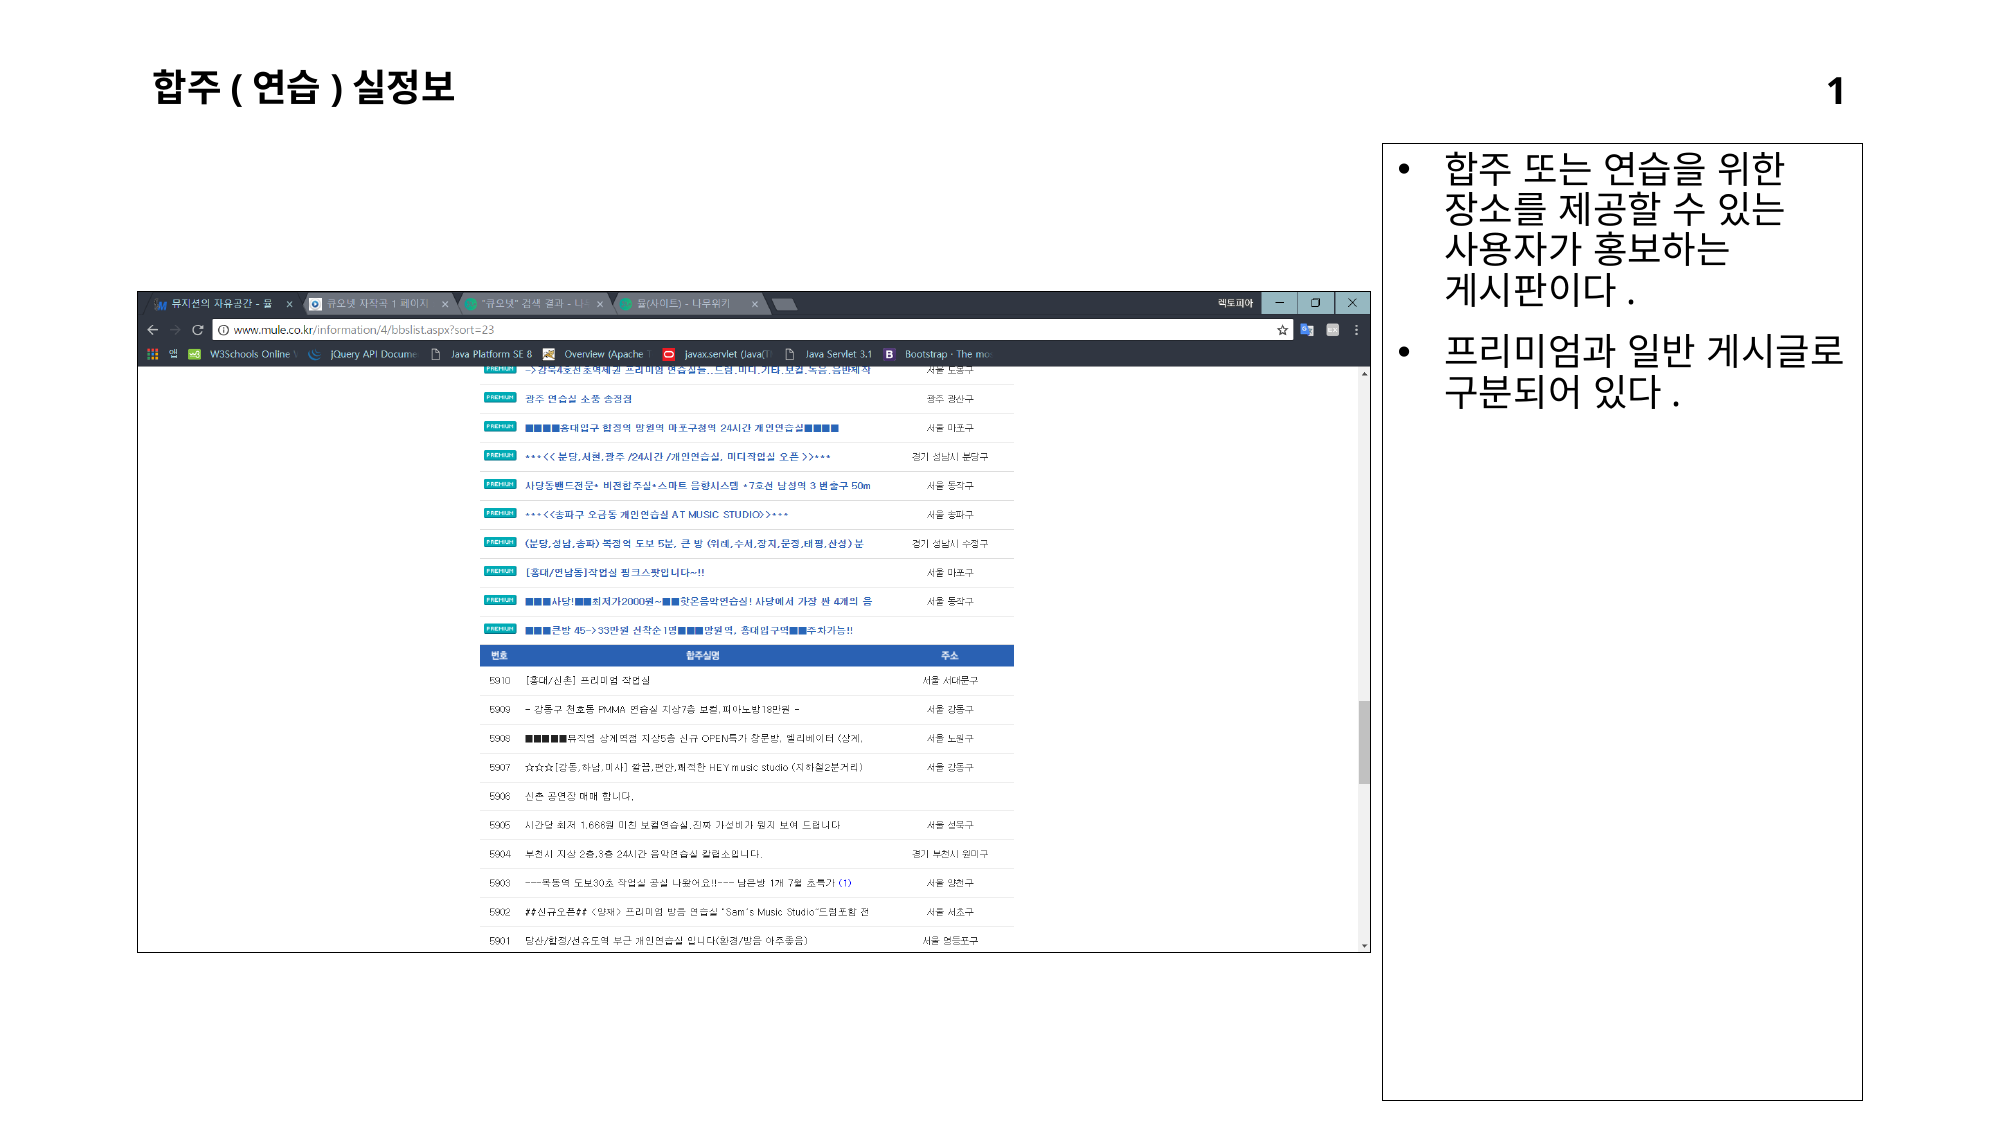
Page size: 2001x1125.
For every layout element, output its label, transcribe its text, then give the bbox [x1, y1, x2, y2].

list 합주 또는 연습을 위한 장소를 제공할 수 있는 사용자가 홍보하는 게시판이다. 프리미엄과 일반 게시글로 구분되어 있다. [1382, 143, 1863, 1101]
title 합주(연습)실정보 [137, 59, 999, 120]
list 1 [999, 59, 1863, 120]
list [137, 291, 1371, 953]
